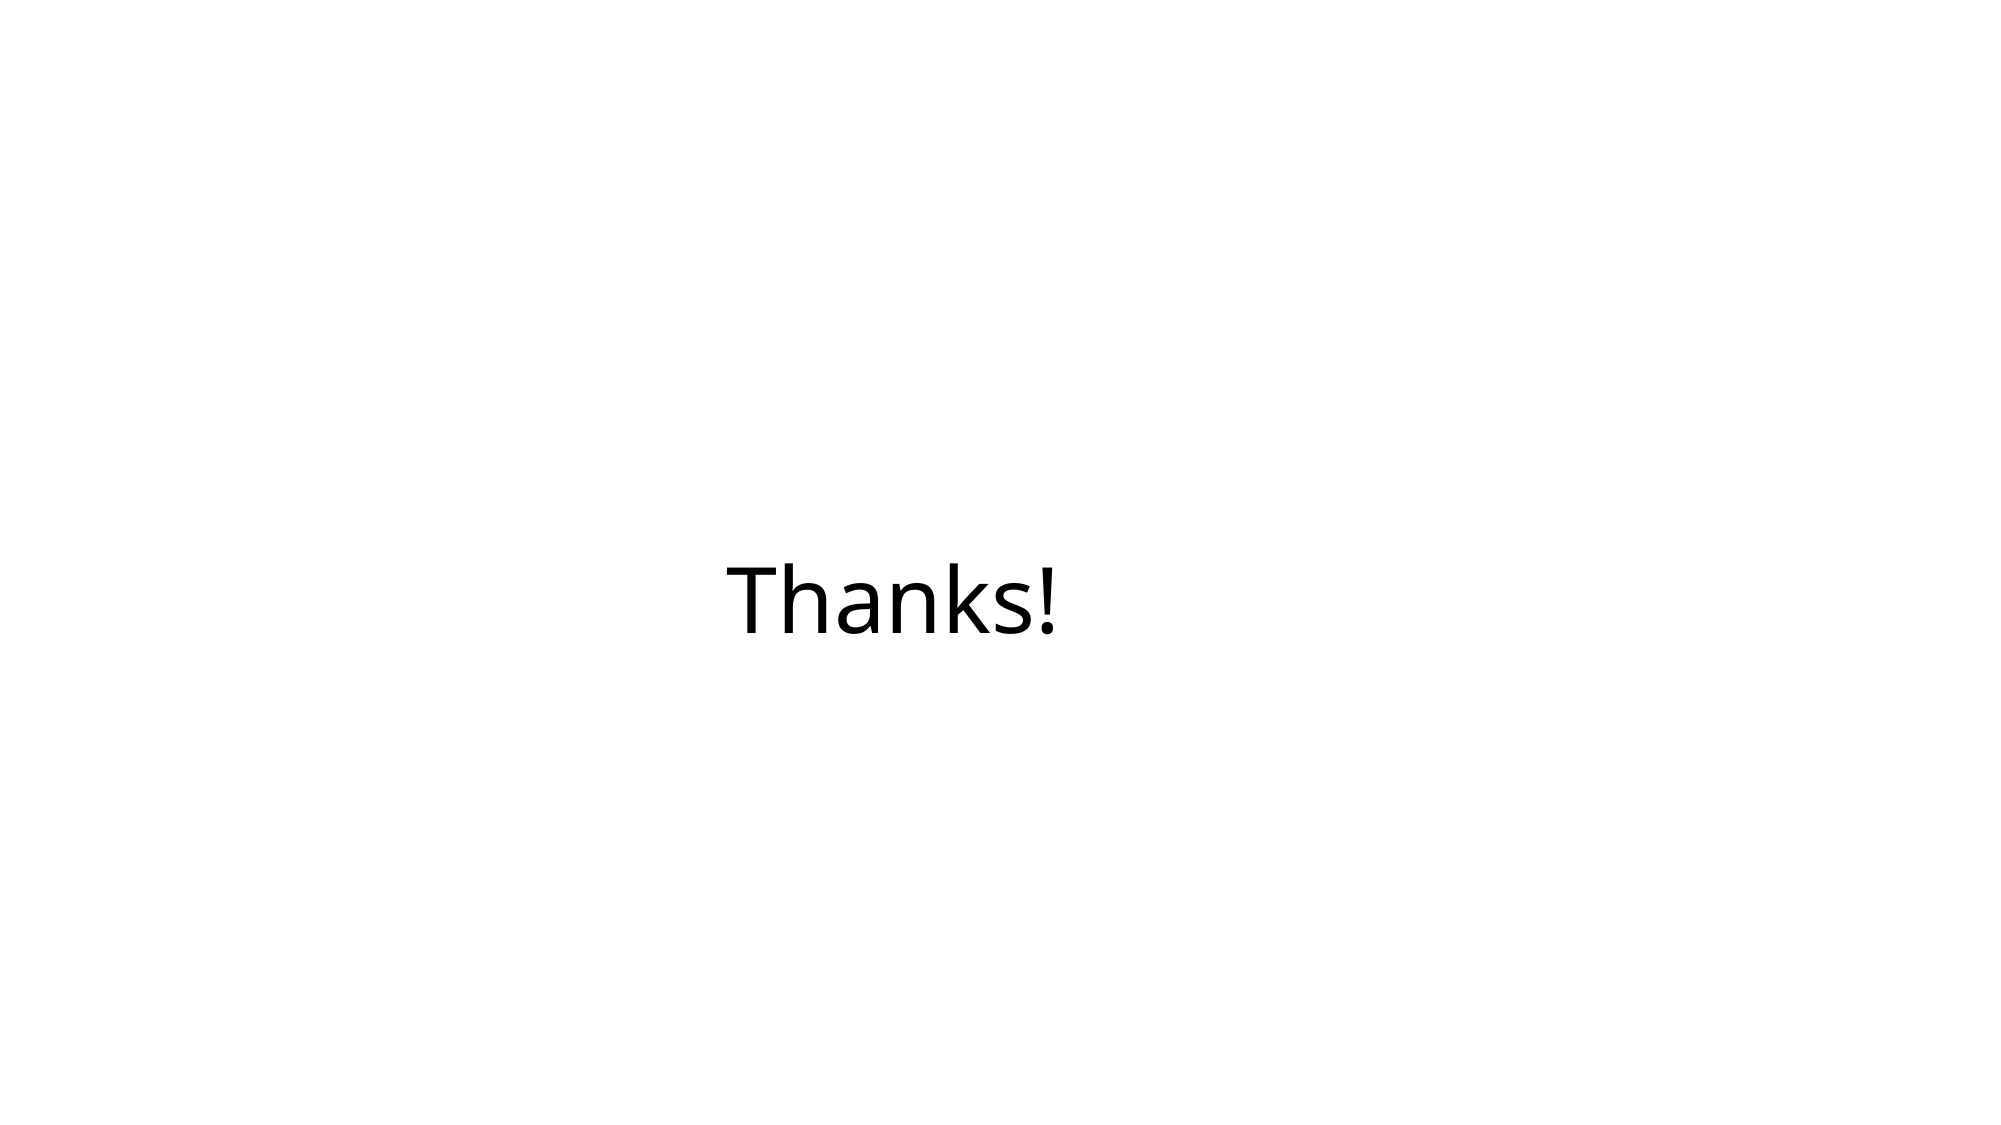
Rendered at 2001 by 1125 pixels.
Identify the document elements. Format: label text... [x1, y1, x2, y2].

title Thanks! [711, 494, 2000, 713]
